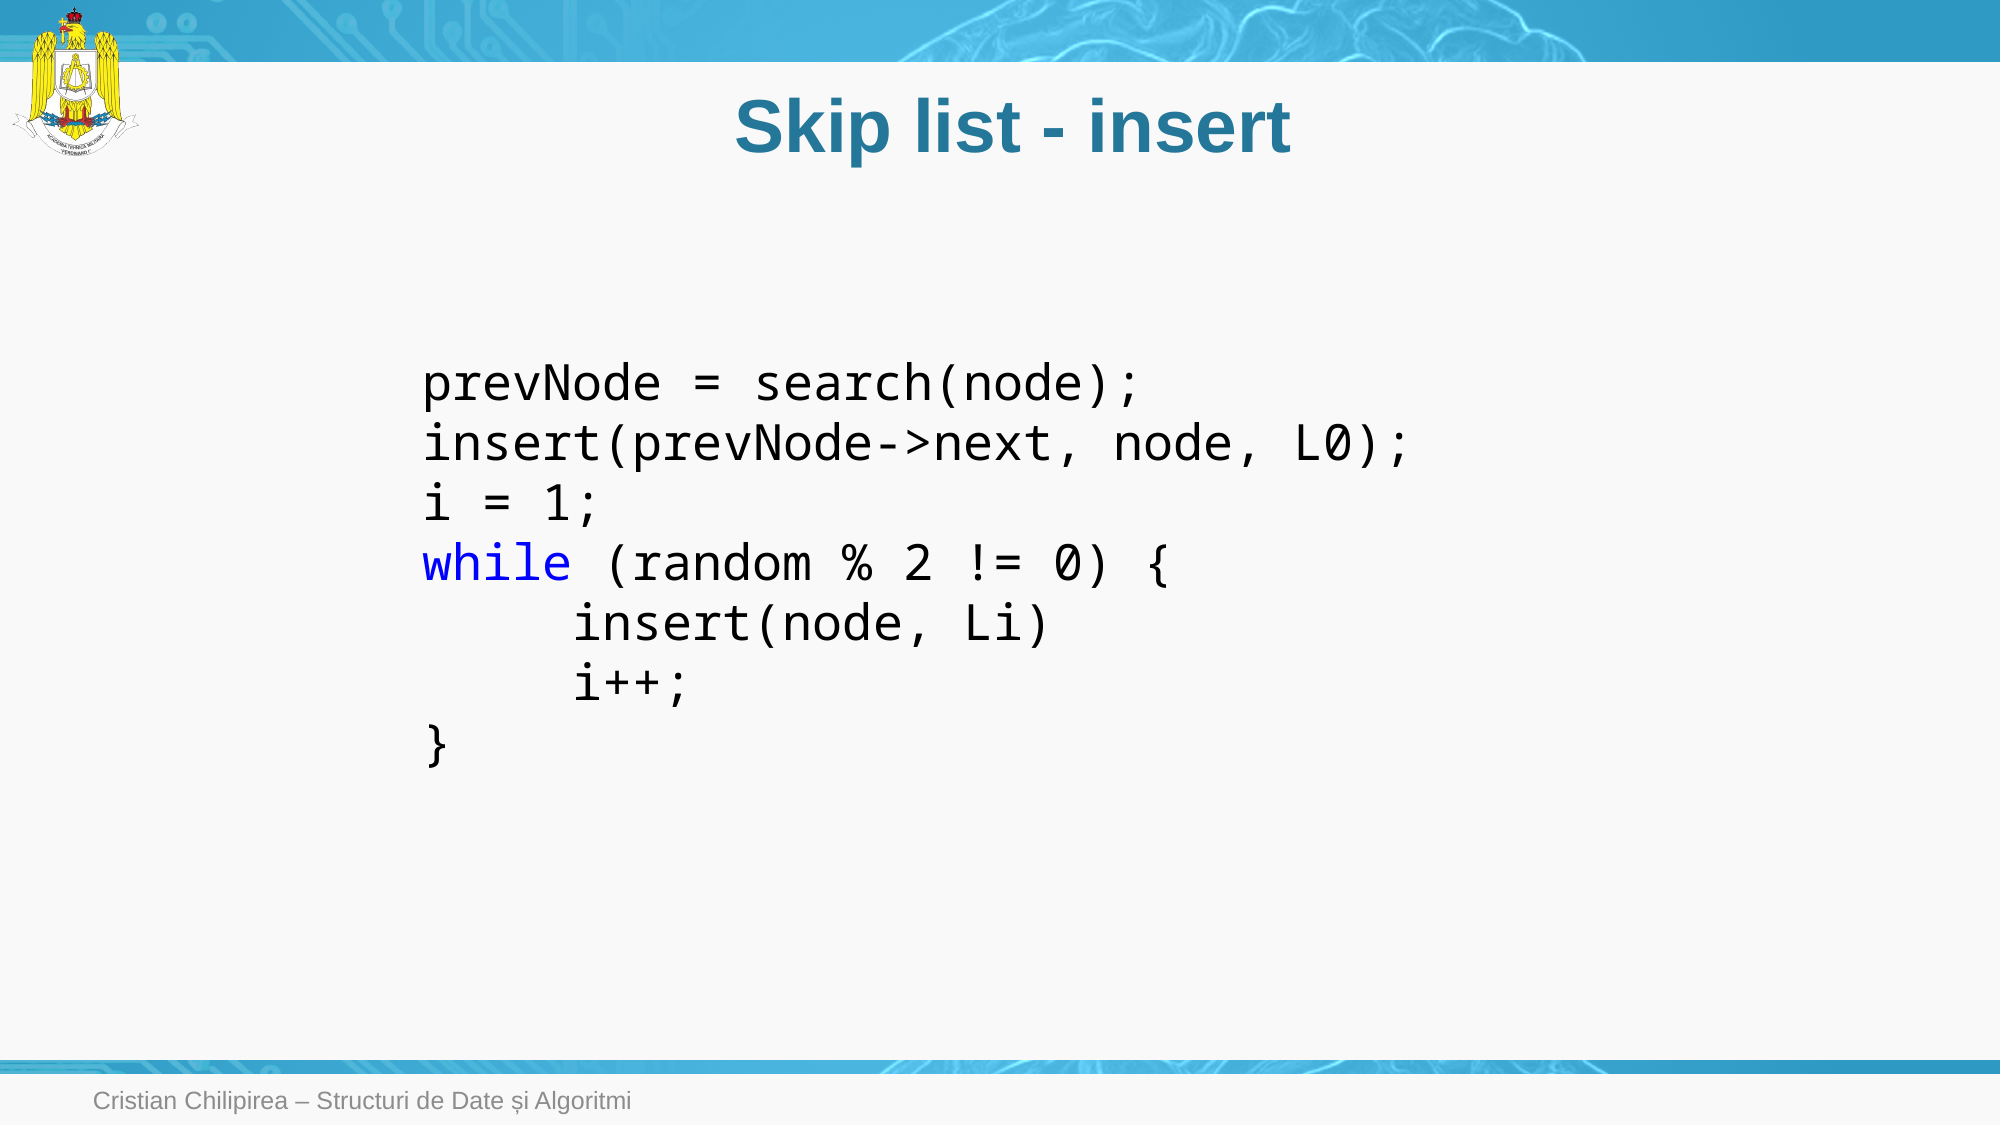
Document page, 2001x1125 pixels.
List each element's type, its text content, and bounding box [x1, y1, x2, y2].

picture [0, 0, 2000, 156]
footer Cristian Chilipirea – Structuri de Date și Algoritmi [77, 1073, 1338, 1125]
title Skip list - insert [150, 76, 1876, 180]
picture [0, 1060, 2000, 1074]
text_box prevNode = search(node); insert(prevNode->next, node, L0); i = 1; while (random % 2 != 0) { insert(node, Li) i++; } [408, 342, 1546, 778]
